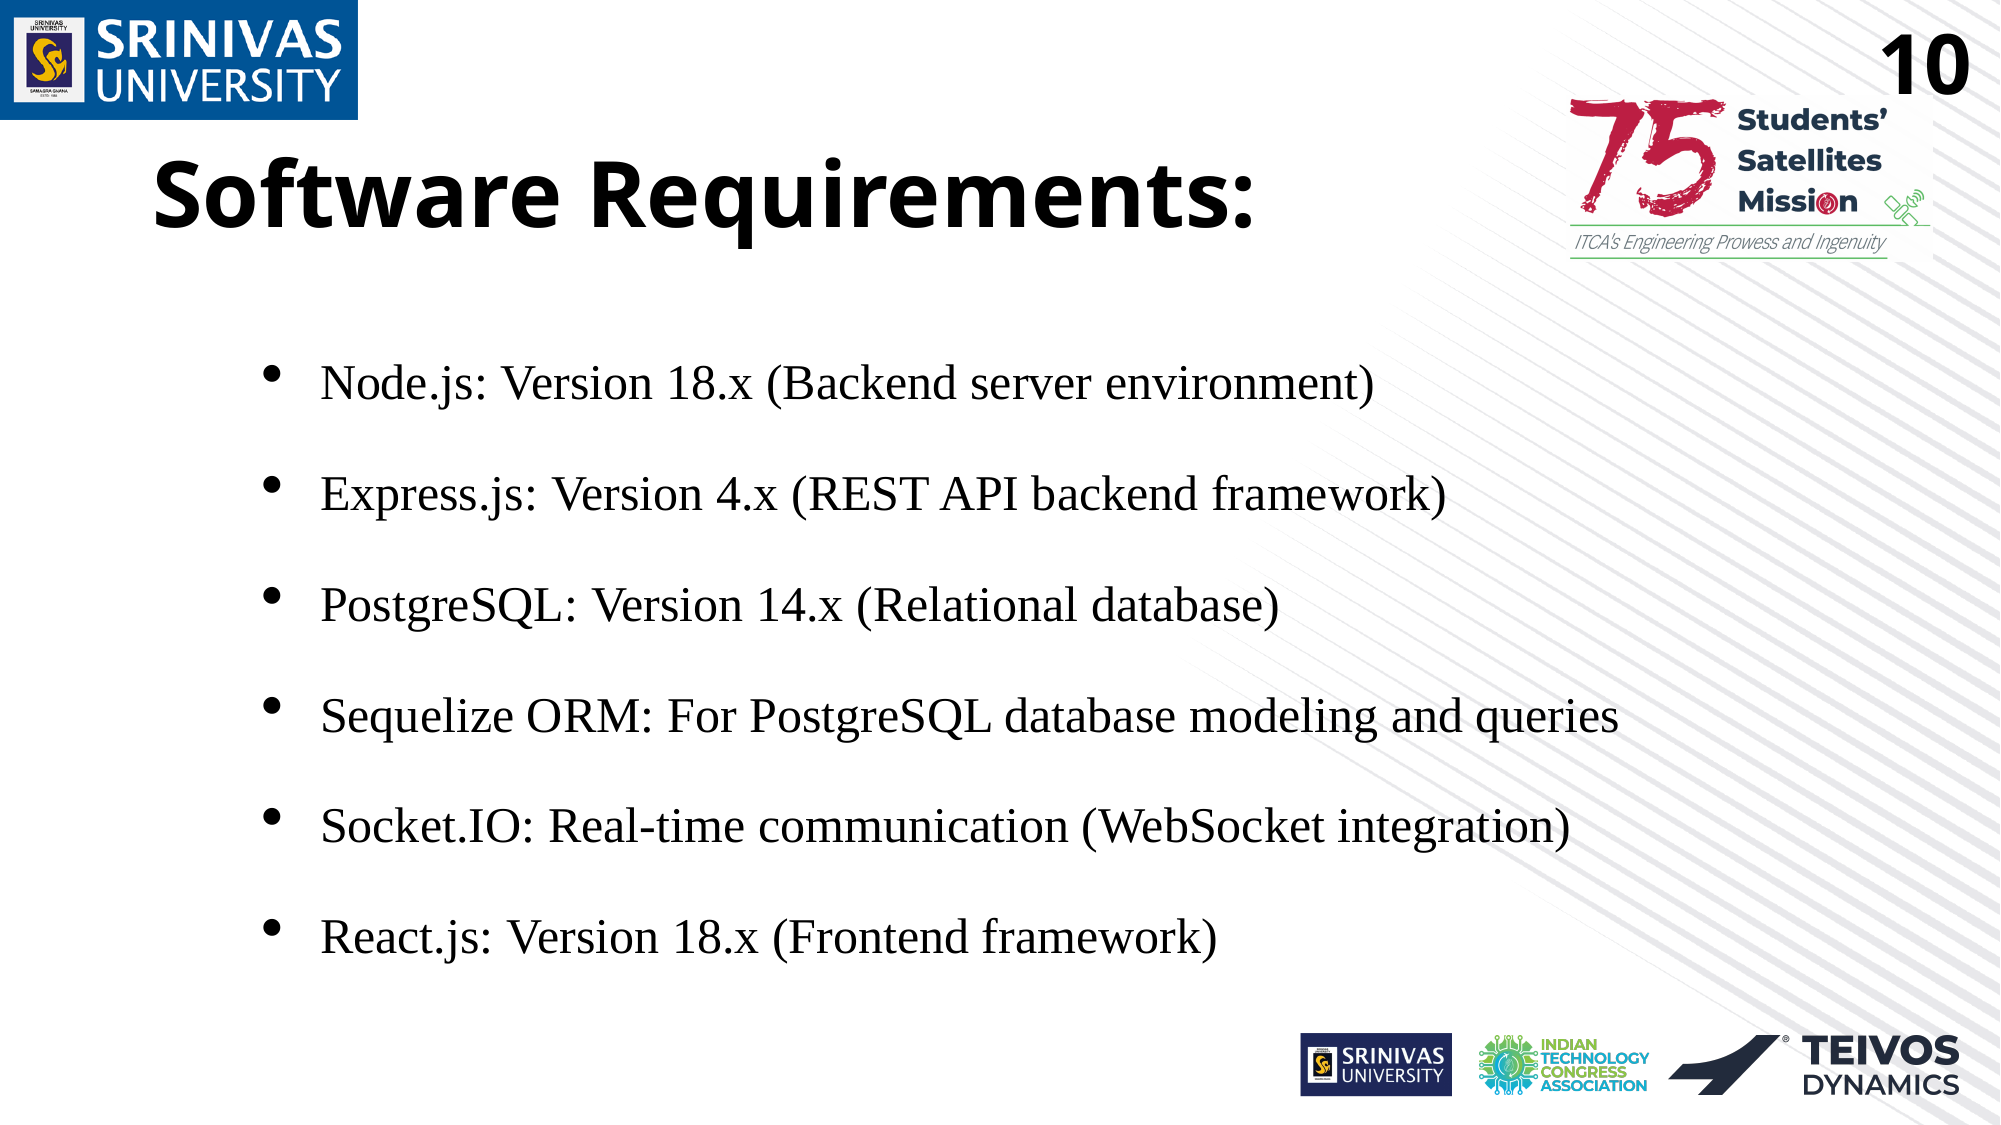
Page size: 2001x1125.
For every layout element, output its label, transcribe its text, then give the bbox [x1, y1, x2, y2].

picture [1164, 0, 2000, 1125]
title Software Requirements: [137, 89, 1369, 307]
picture [0, 0, 358, 121]
list Node.js: Version 18.x (Backend server environment) Express.js: Version 4.x (REST API backend framework) PostgreSQL: Version 14.x (Relational database) Sequelize ORM: For PostgreSQL database modeling and queries Socket.IO: Real-time communication (WebSocket integration) React.js: Version 18.x (Frontend framework) [248, 311, 1369, 985]
